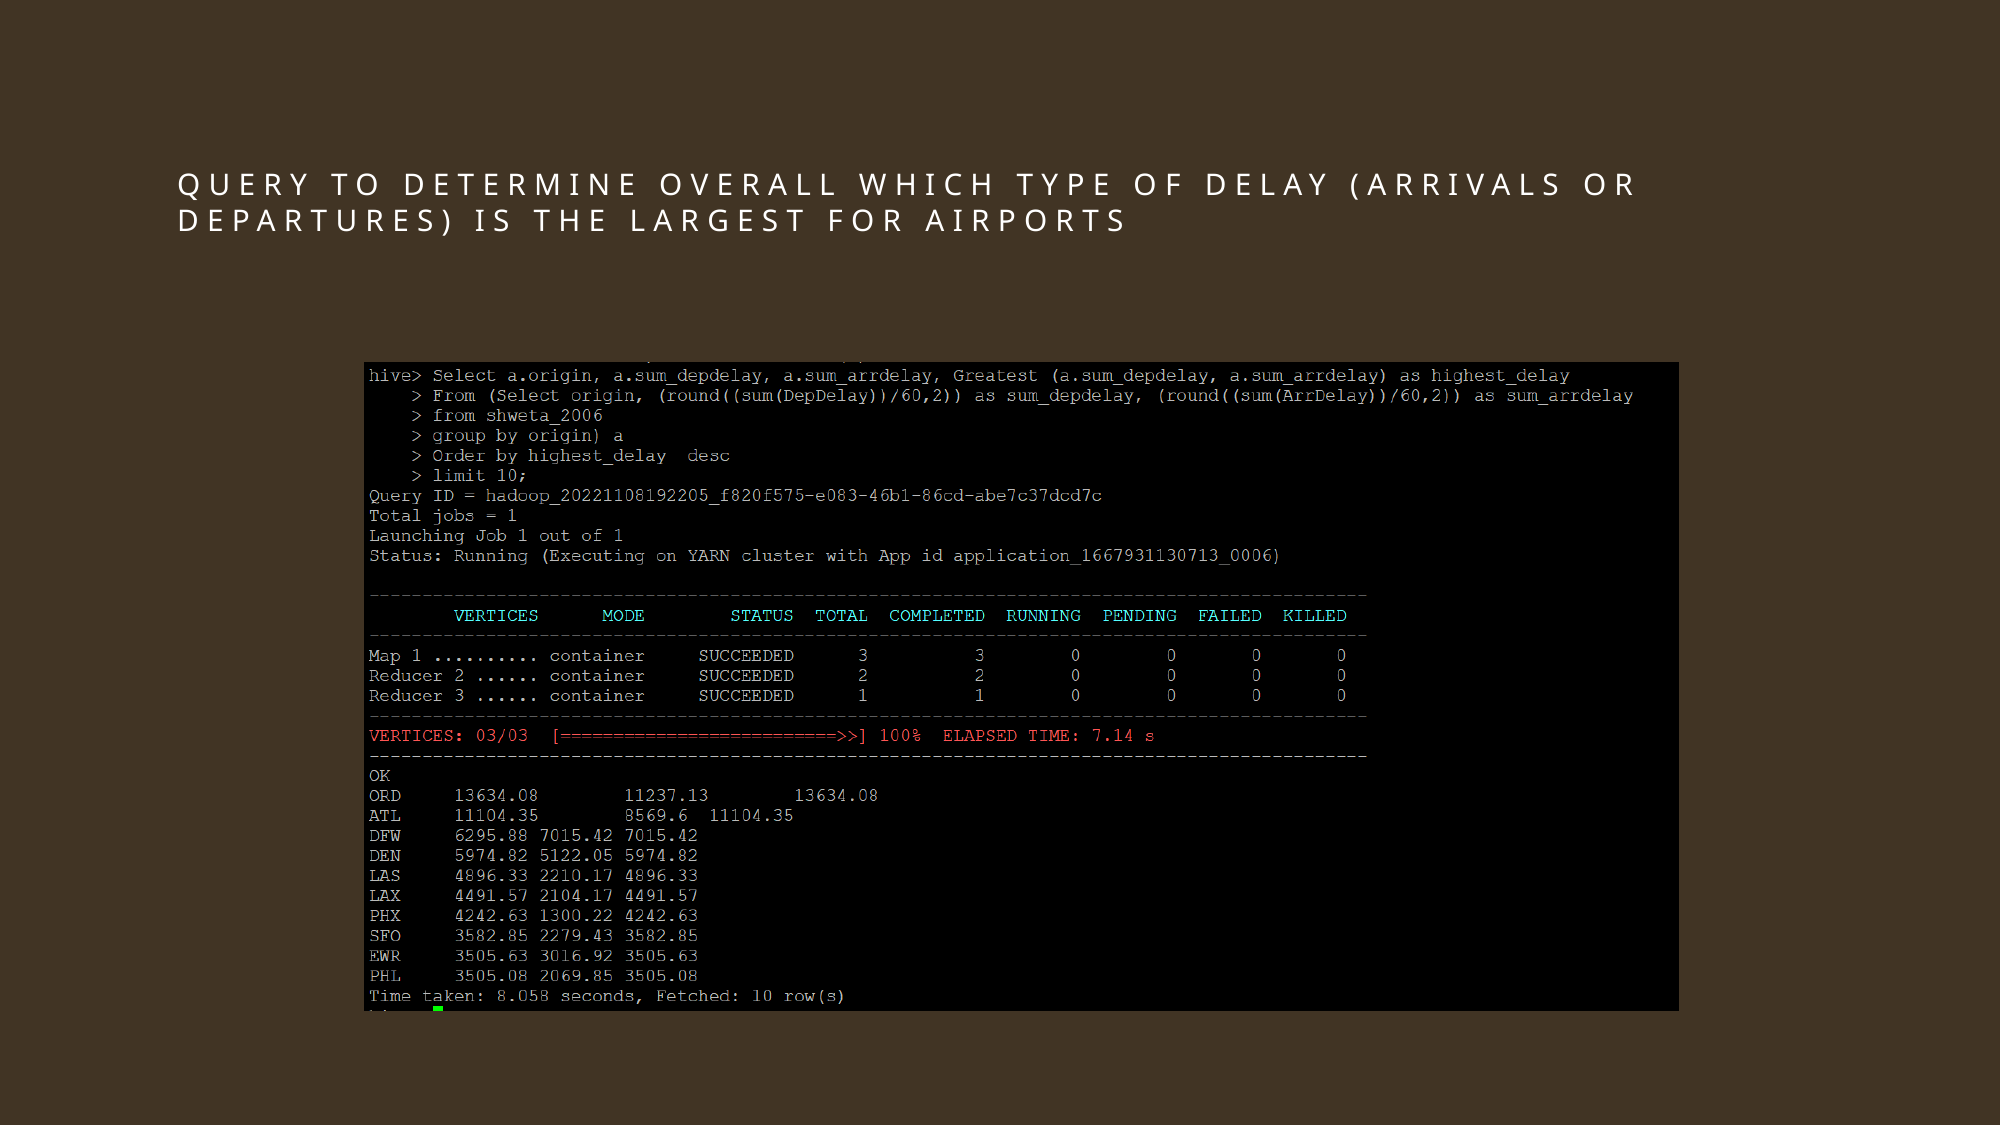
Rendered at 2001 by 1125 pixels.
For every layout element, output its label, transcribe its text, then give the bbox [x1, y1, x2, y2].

title QUERY TO determine overall which type of delay (arrivals or departures) is the largest for airports [177, 165, 1822, 274]
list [363, 362, 1680, 1011]
